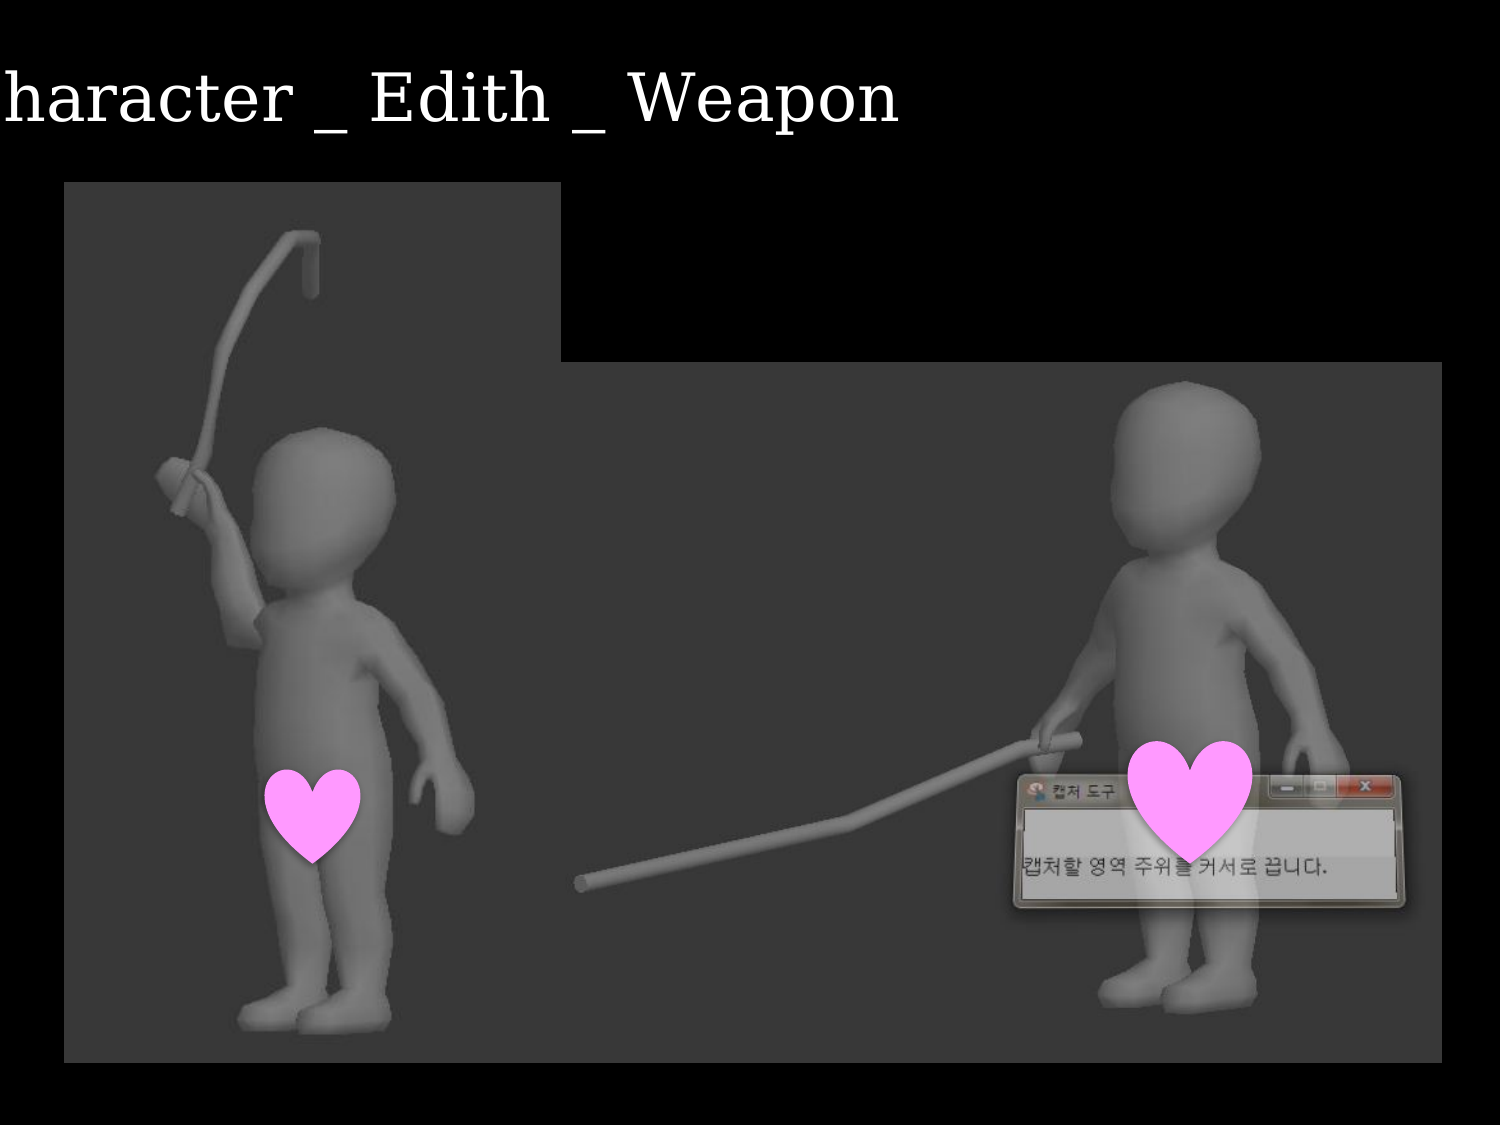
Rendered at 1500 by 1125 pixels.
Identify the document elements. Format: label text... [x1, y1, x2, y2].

text_box Character _ Edith _ Weapon [0, 46, 917, 142]
text_box [0, 3, 1500, 1125]
picture [64, 182, 1442, 1063]
